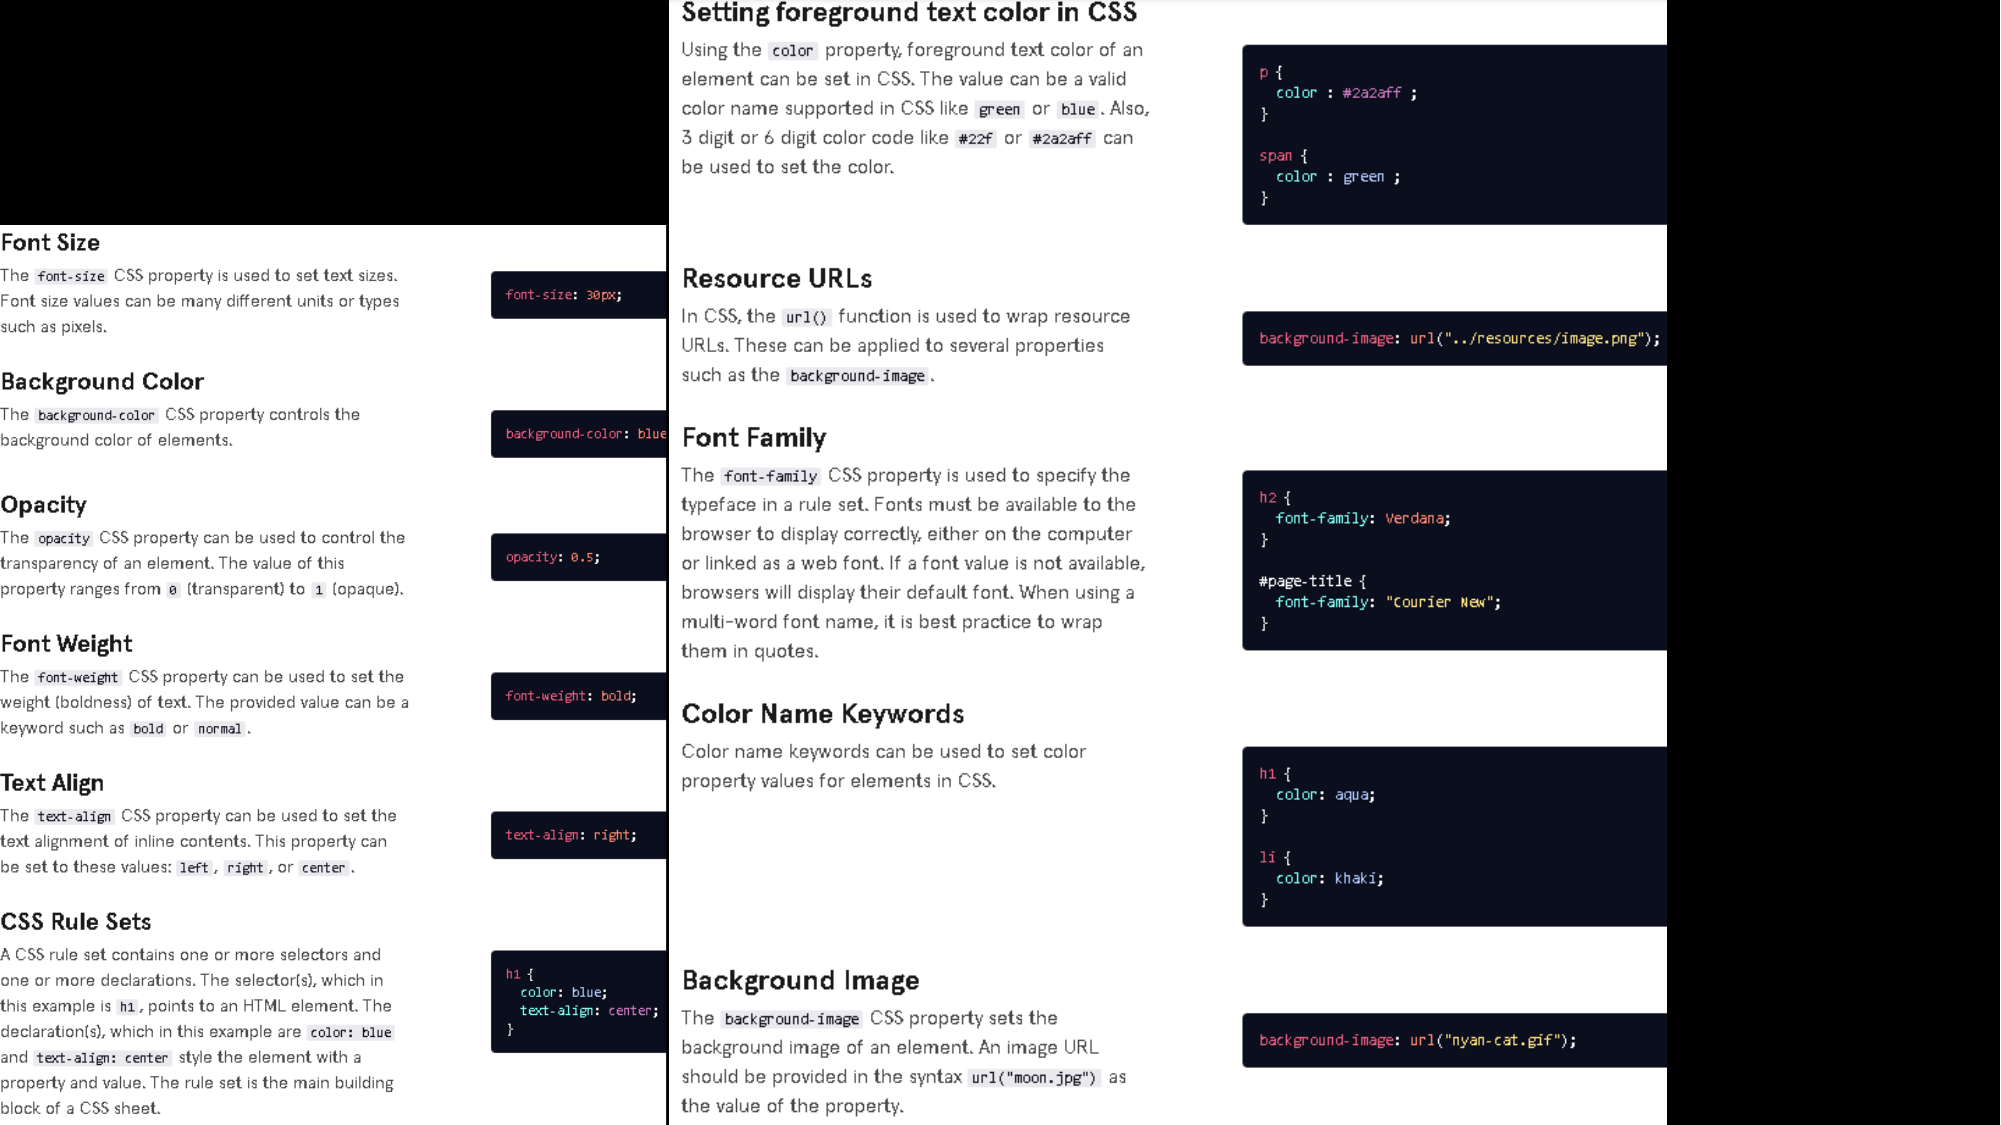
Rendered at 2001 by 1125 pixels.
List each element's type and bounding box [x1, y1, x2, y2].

picture [0, 225, 667, 1125]
picture [669, 0, 1667, 1125]
